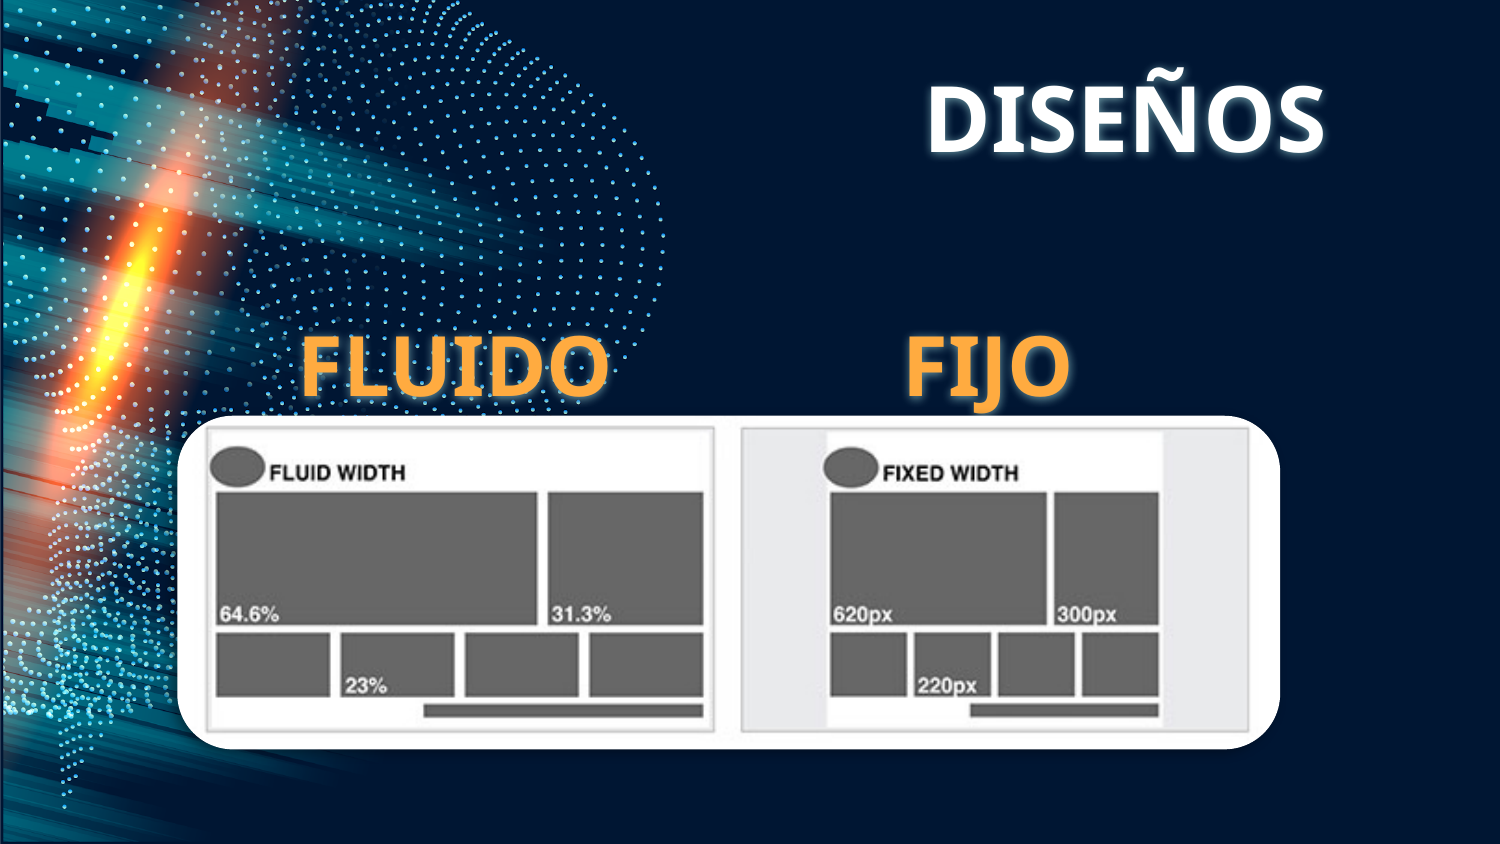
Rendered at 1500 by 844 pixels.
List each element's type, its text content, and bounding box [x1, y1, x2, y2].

text_box FIJO [1046, 297, 1500, 453]
title DISEÑOS [750, 80, 1500, 186]
picture [0, 0, 1500, 844]
text_box FLUIDO [282, 297, 1043, 410]
